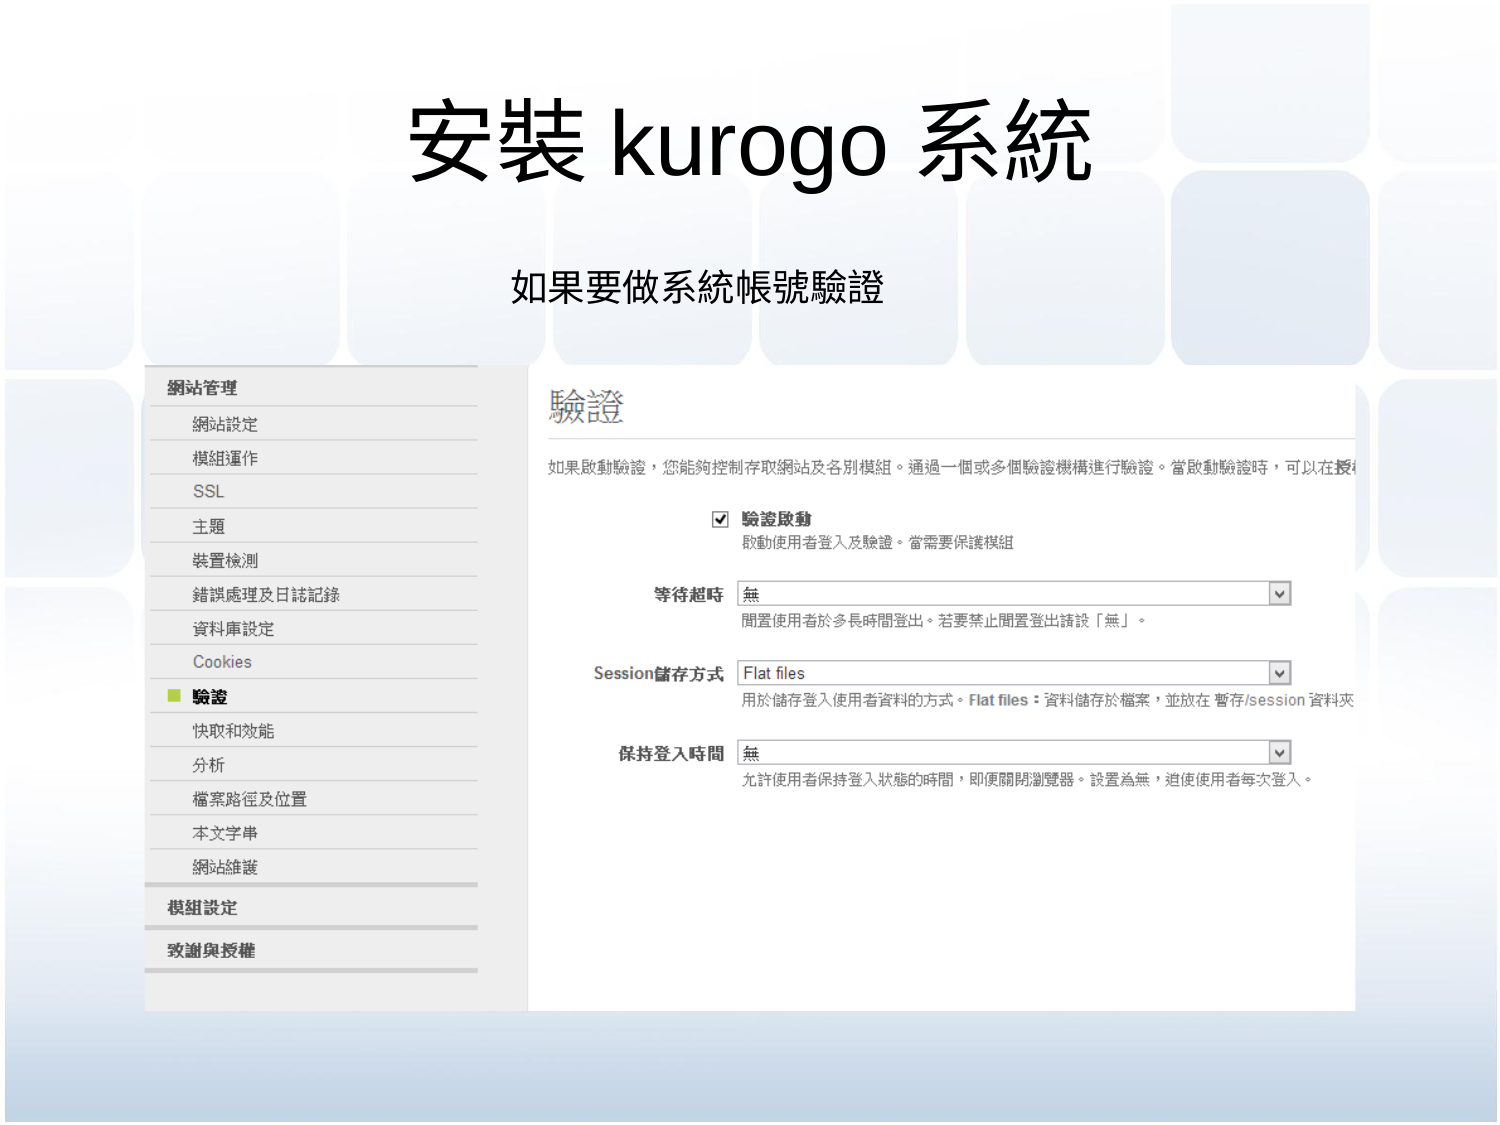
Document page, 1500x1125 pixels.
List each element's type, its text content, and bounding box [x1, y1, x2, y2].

text_box 如果要做系統帳號驗證 [495, 249, 1039, 325]
title 安裝kurogo系統 [75, 45, 1425, 233]
text_box [144, 365, 1356, 1011]
picture [0, 0, 1500, 1125]
